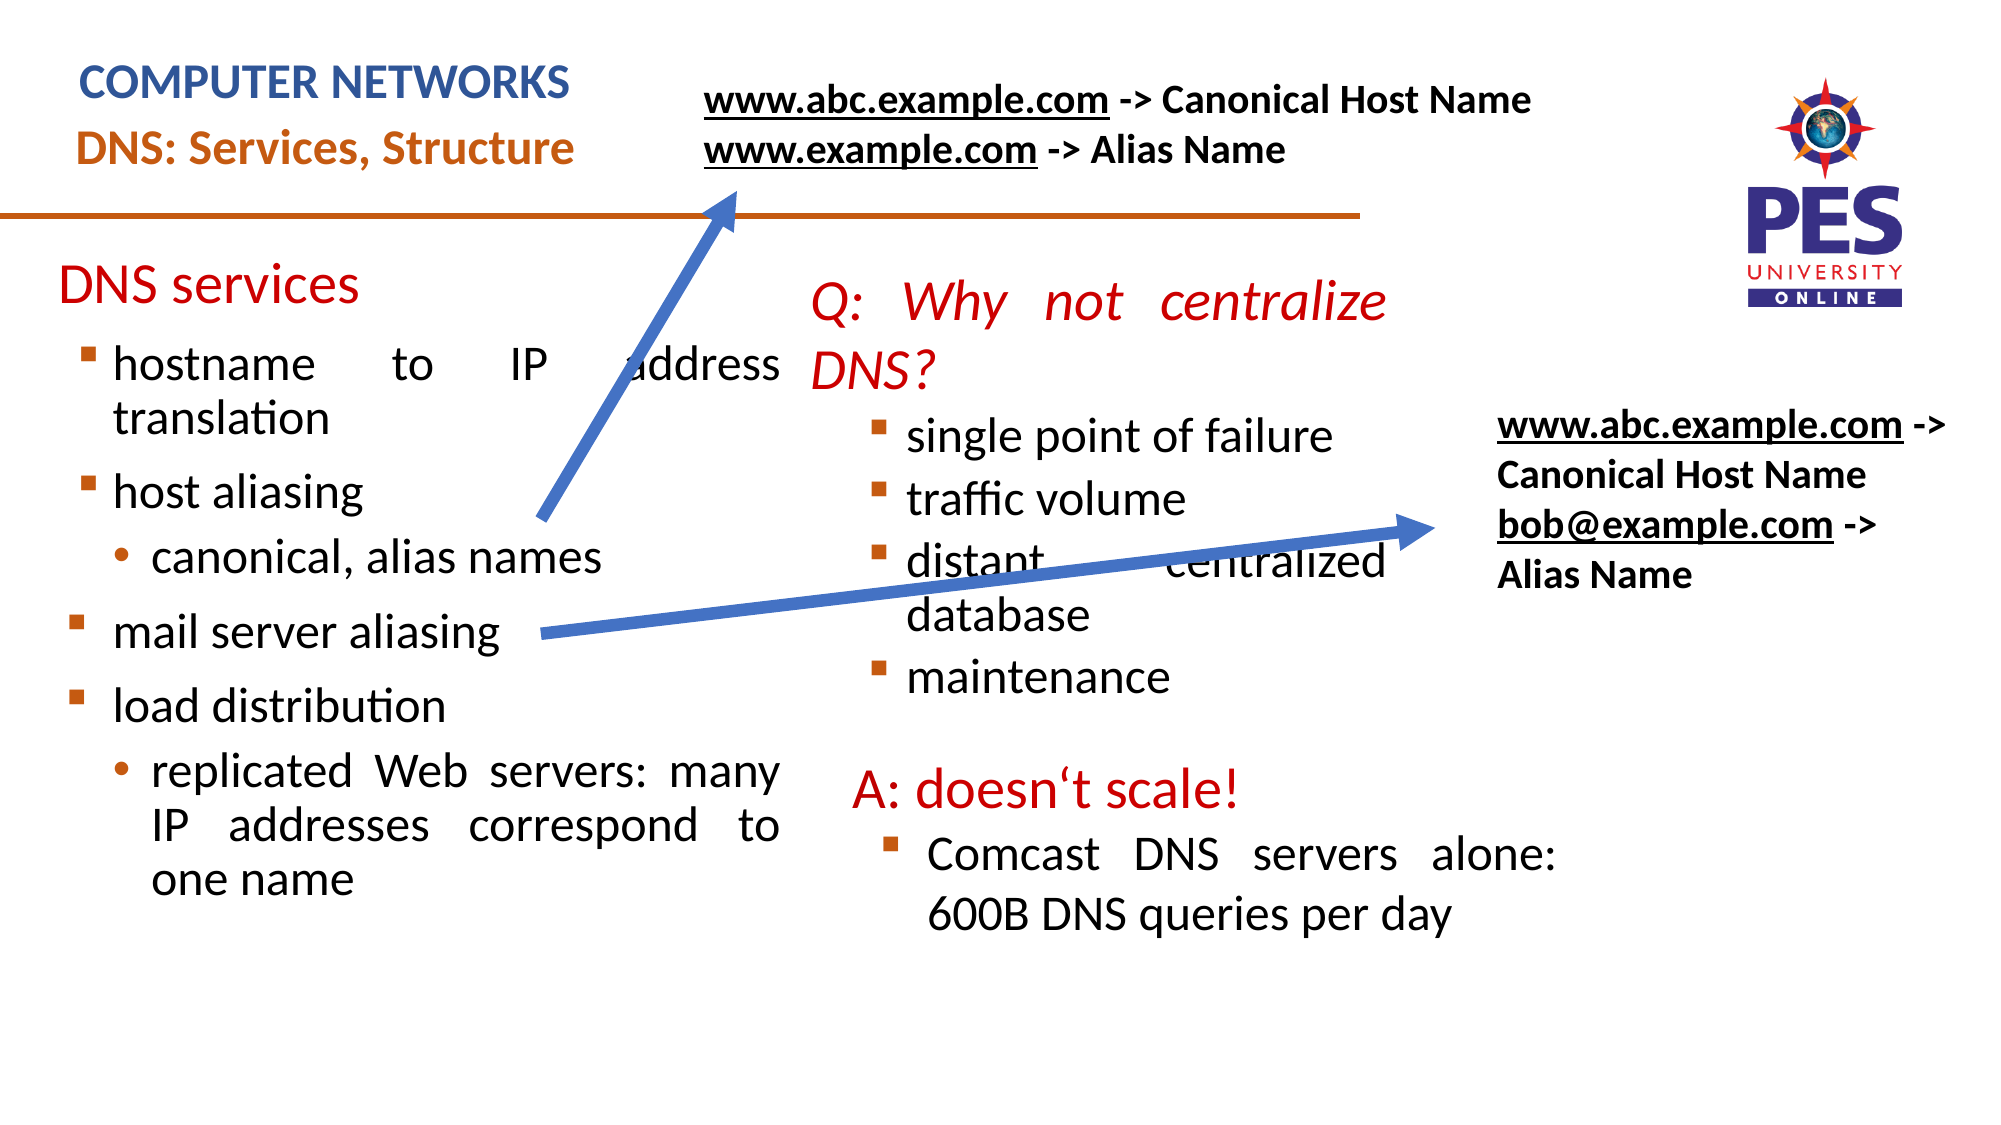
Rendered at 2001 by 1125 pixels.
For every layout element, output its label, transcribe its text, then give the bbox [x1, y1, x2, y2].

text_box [540, 527, 1436, 634]
text_box DNS services hostname to IP address translation host aliasing canonical, alias names mail server aliasing load distribution replicated Web servers: many IP addresses correspond to one name [22, 245, 796, 1009]
text_box COMPUTER NETWORKS [64, 41, 1295, 106]
text_box A: doesn‘t scale! Comcast DNS servers alone: 600B DNS queries per day [835, 743, 1573, 948]
text_box Q: Why not centralize DNS? single point of failure traffic volume distant centralized database maintenance [796, 634, 1403, 701]
text_box DNS: Services, Structure [60, 106, 1374, 182]
text_box www.abc.example.com -> Canonical Host Name www.example.com -> Alias Name [688, 64, 1600, 180]
text_box Q: Why not centralize DNS? single point of failure traffic volume distant centralized database maintenance [796, 254, 1403, 527]
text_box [540, 190, 737, 520]
text_box www.abc.example.com -> Canonical Host Name bob@example.com -> Alias Name [1482, 389, 1981, 605]
picture [1748, 76, 1902, 307]
